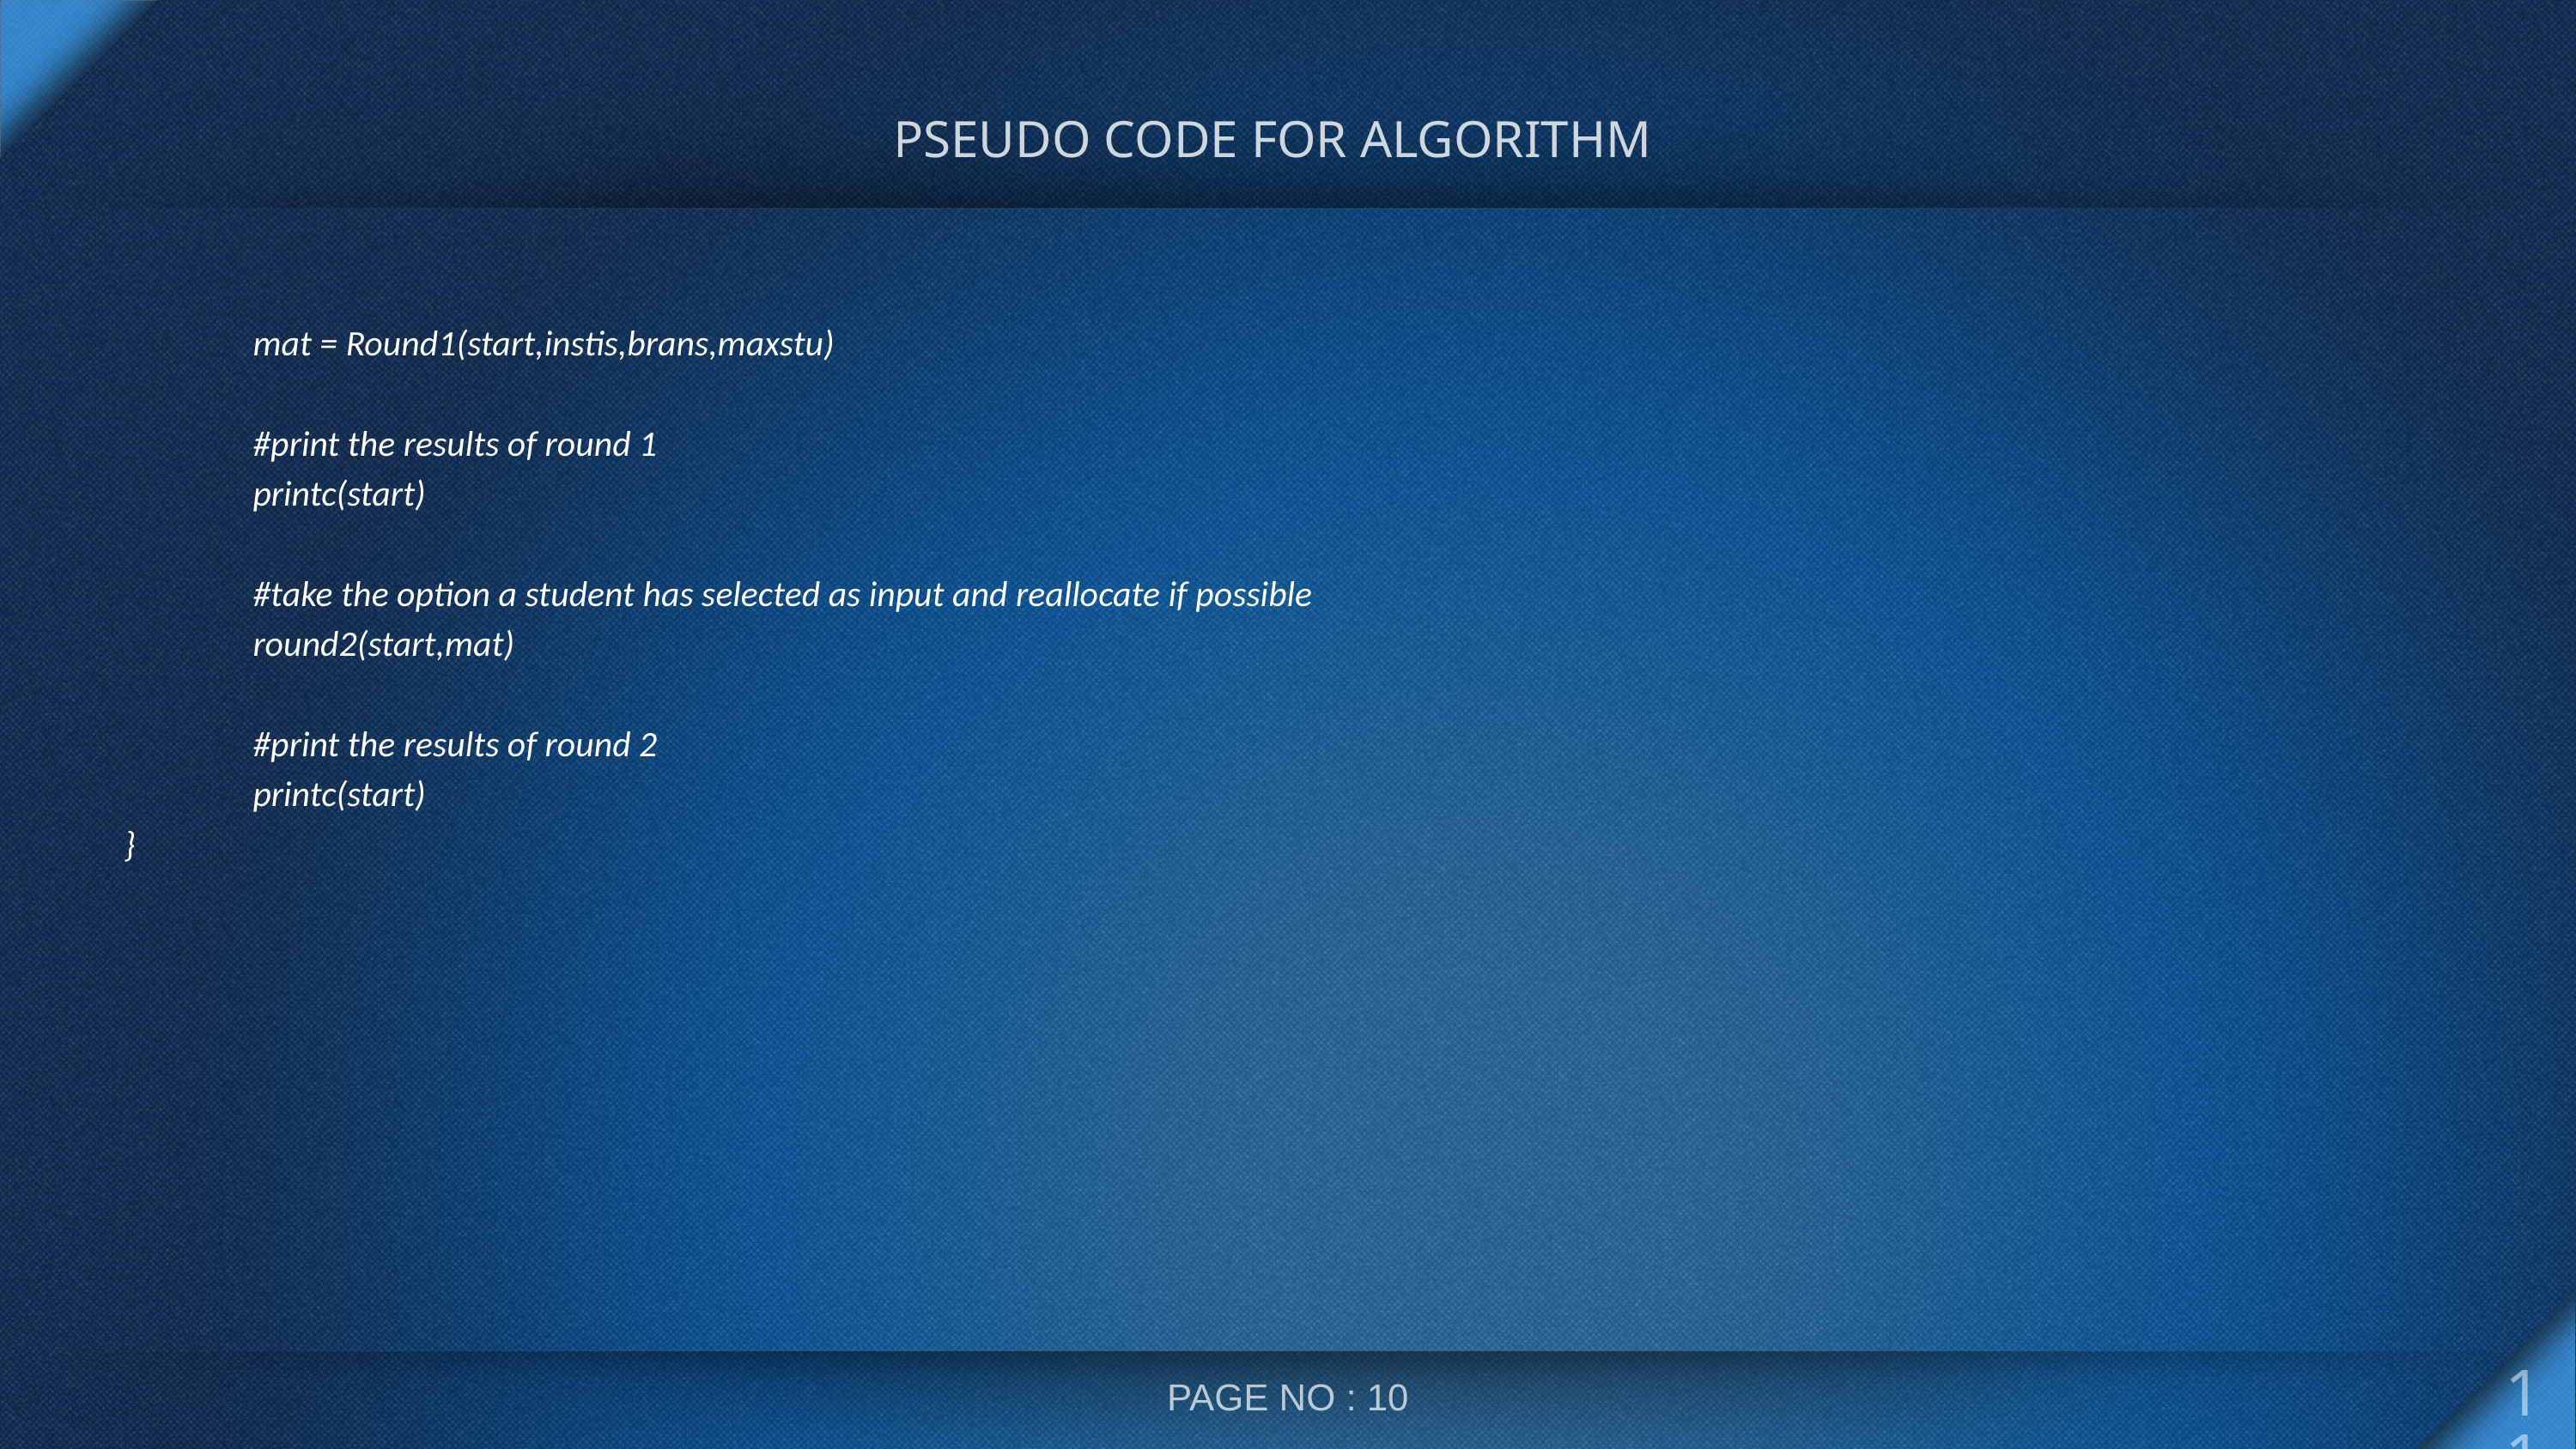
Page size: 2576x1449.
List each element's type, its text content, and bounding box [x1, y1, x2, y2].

list mat = Round1(start,instis,brans,maxstu) #print the results of round 1 printc(start) #take the option a student has selected as input and reallocate if possible round2(start,mat) #print the results of round 2 printc(start) } [100, 308, 2455, 1343]
list PSEUDO CODE FOR ALGORITHM [111, 95, 2434, 177]
picture [2567, 1434, 2576, 1449]
picture [0, 0, 2576, 1449]
footer PAGE NO : 10 [740, 1357, 1836, 1434]
slide_number 11 [2482, 1356, 2576, 1434]
